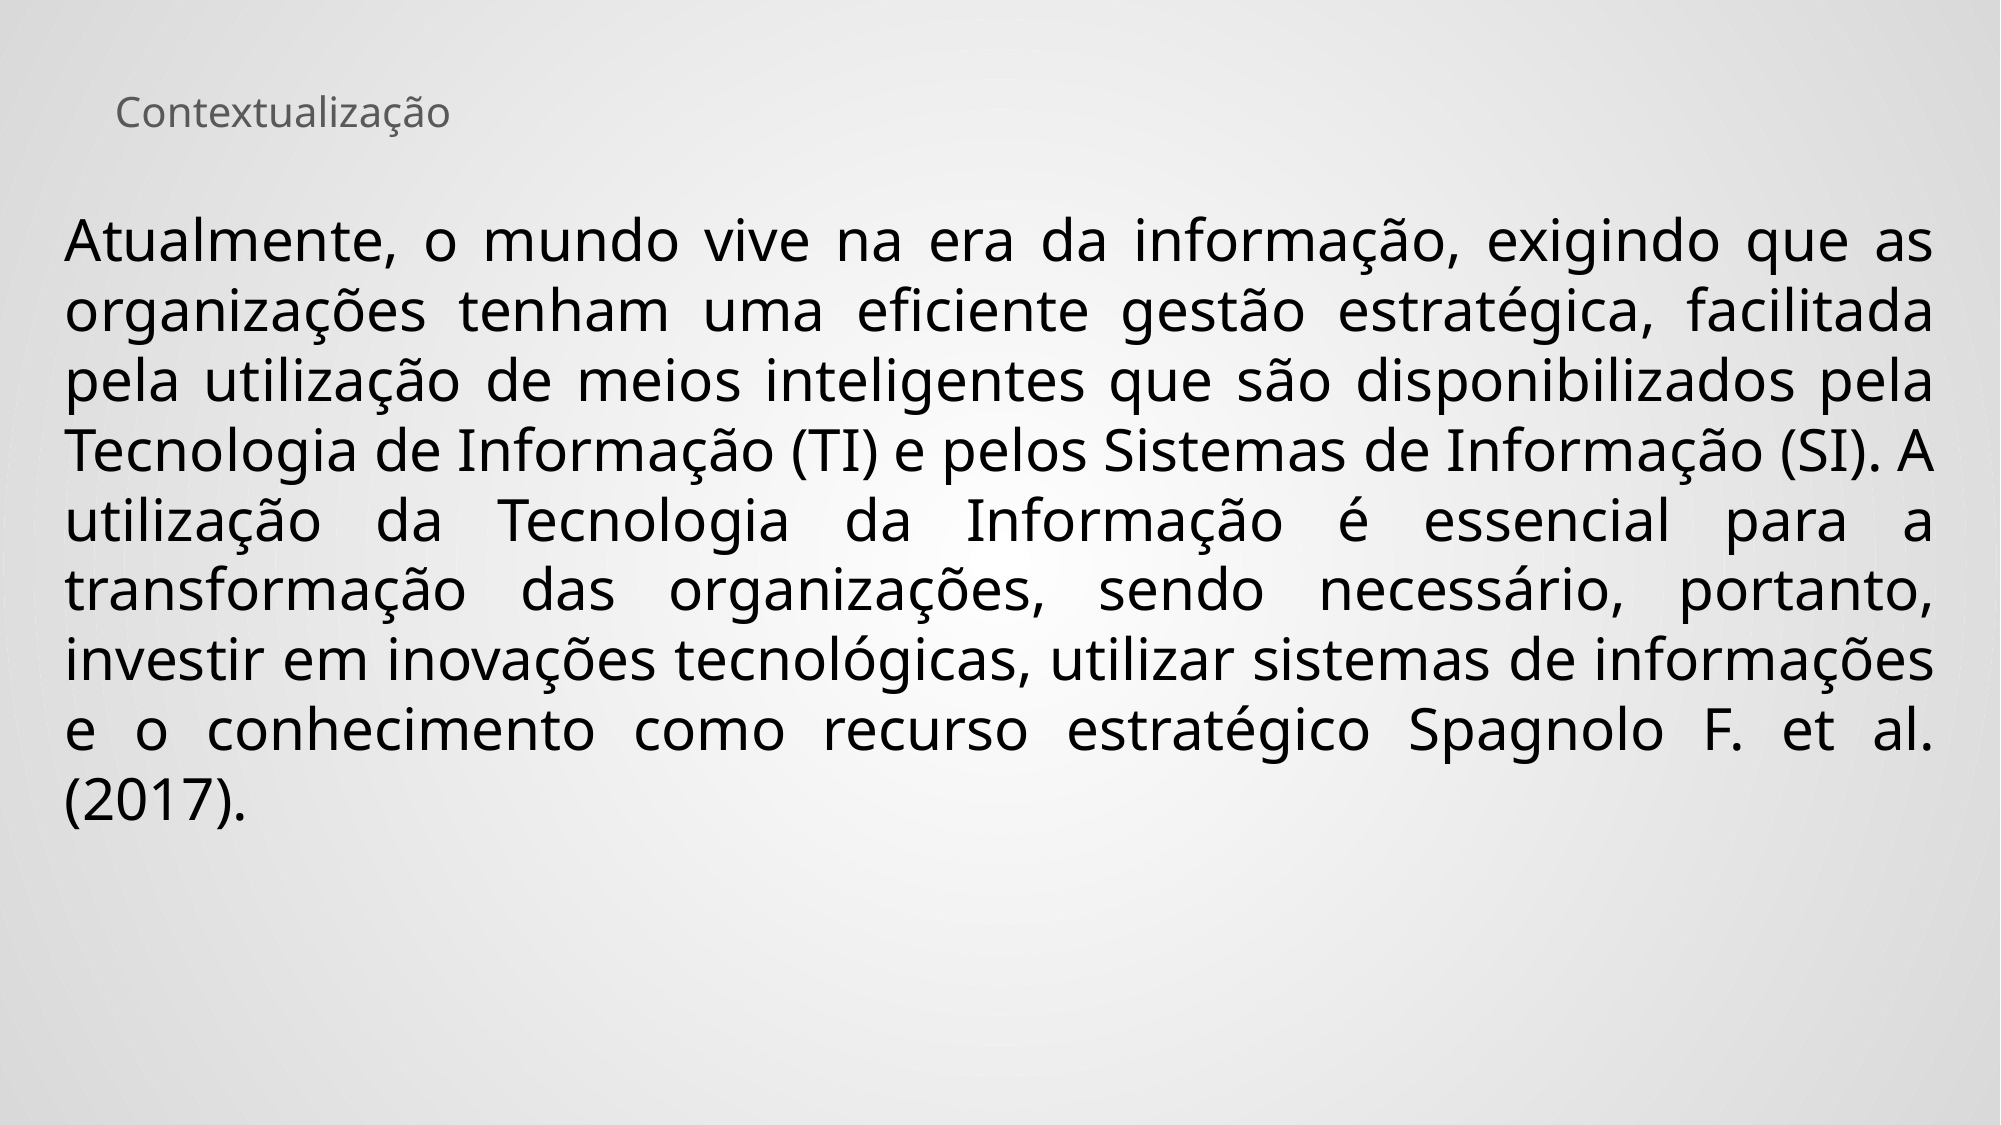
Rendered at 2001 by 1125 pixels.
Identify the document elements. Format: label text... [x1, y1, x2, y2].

title Contextualização [99, 76, 1900, 195]
text_box Atualmente, o mundo vive na era da informação, exigindo que as organizações tenham uma eficiente gestão estratégica, facilitada pela utilização de meios inteligentes que são disponibilizados pela Tecnologia de Informação (TI) e pelos Sistemas de Informação (SI). A utilização da Tecnologia da Informação é essencial para a transformação das organizações, sendo necessário, portanto, investir em inovações tecnológicas, utilizar sistemas de informações e o conhecimento como recurso estratégico Spagnolo F. et al. (2017). [50, 195, 1950, 840]
